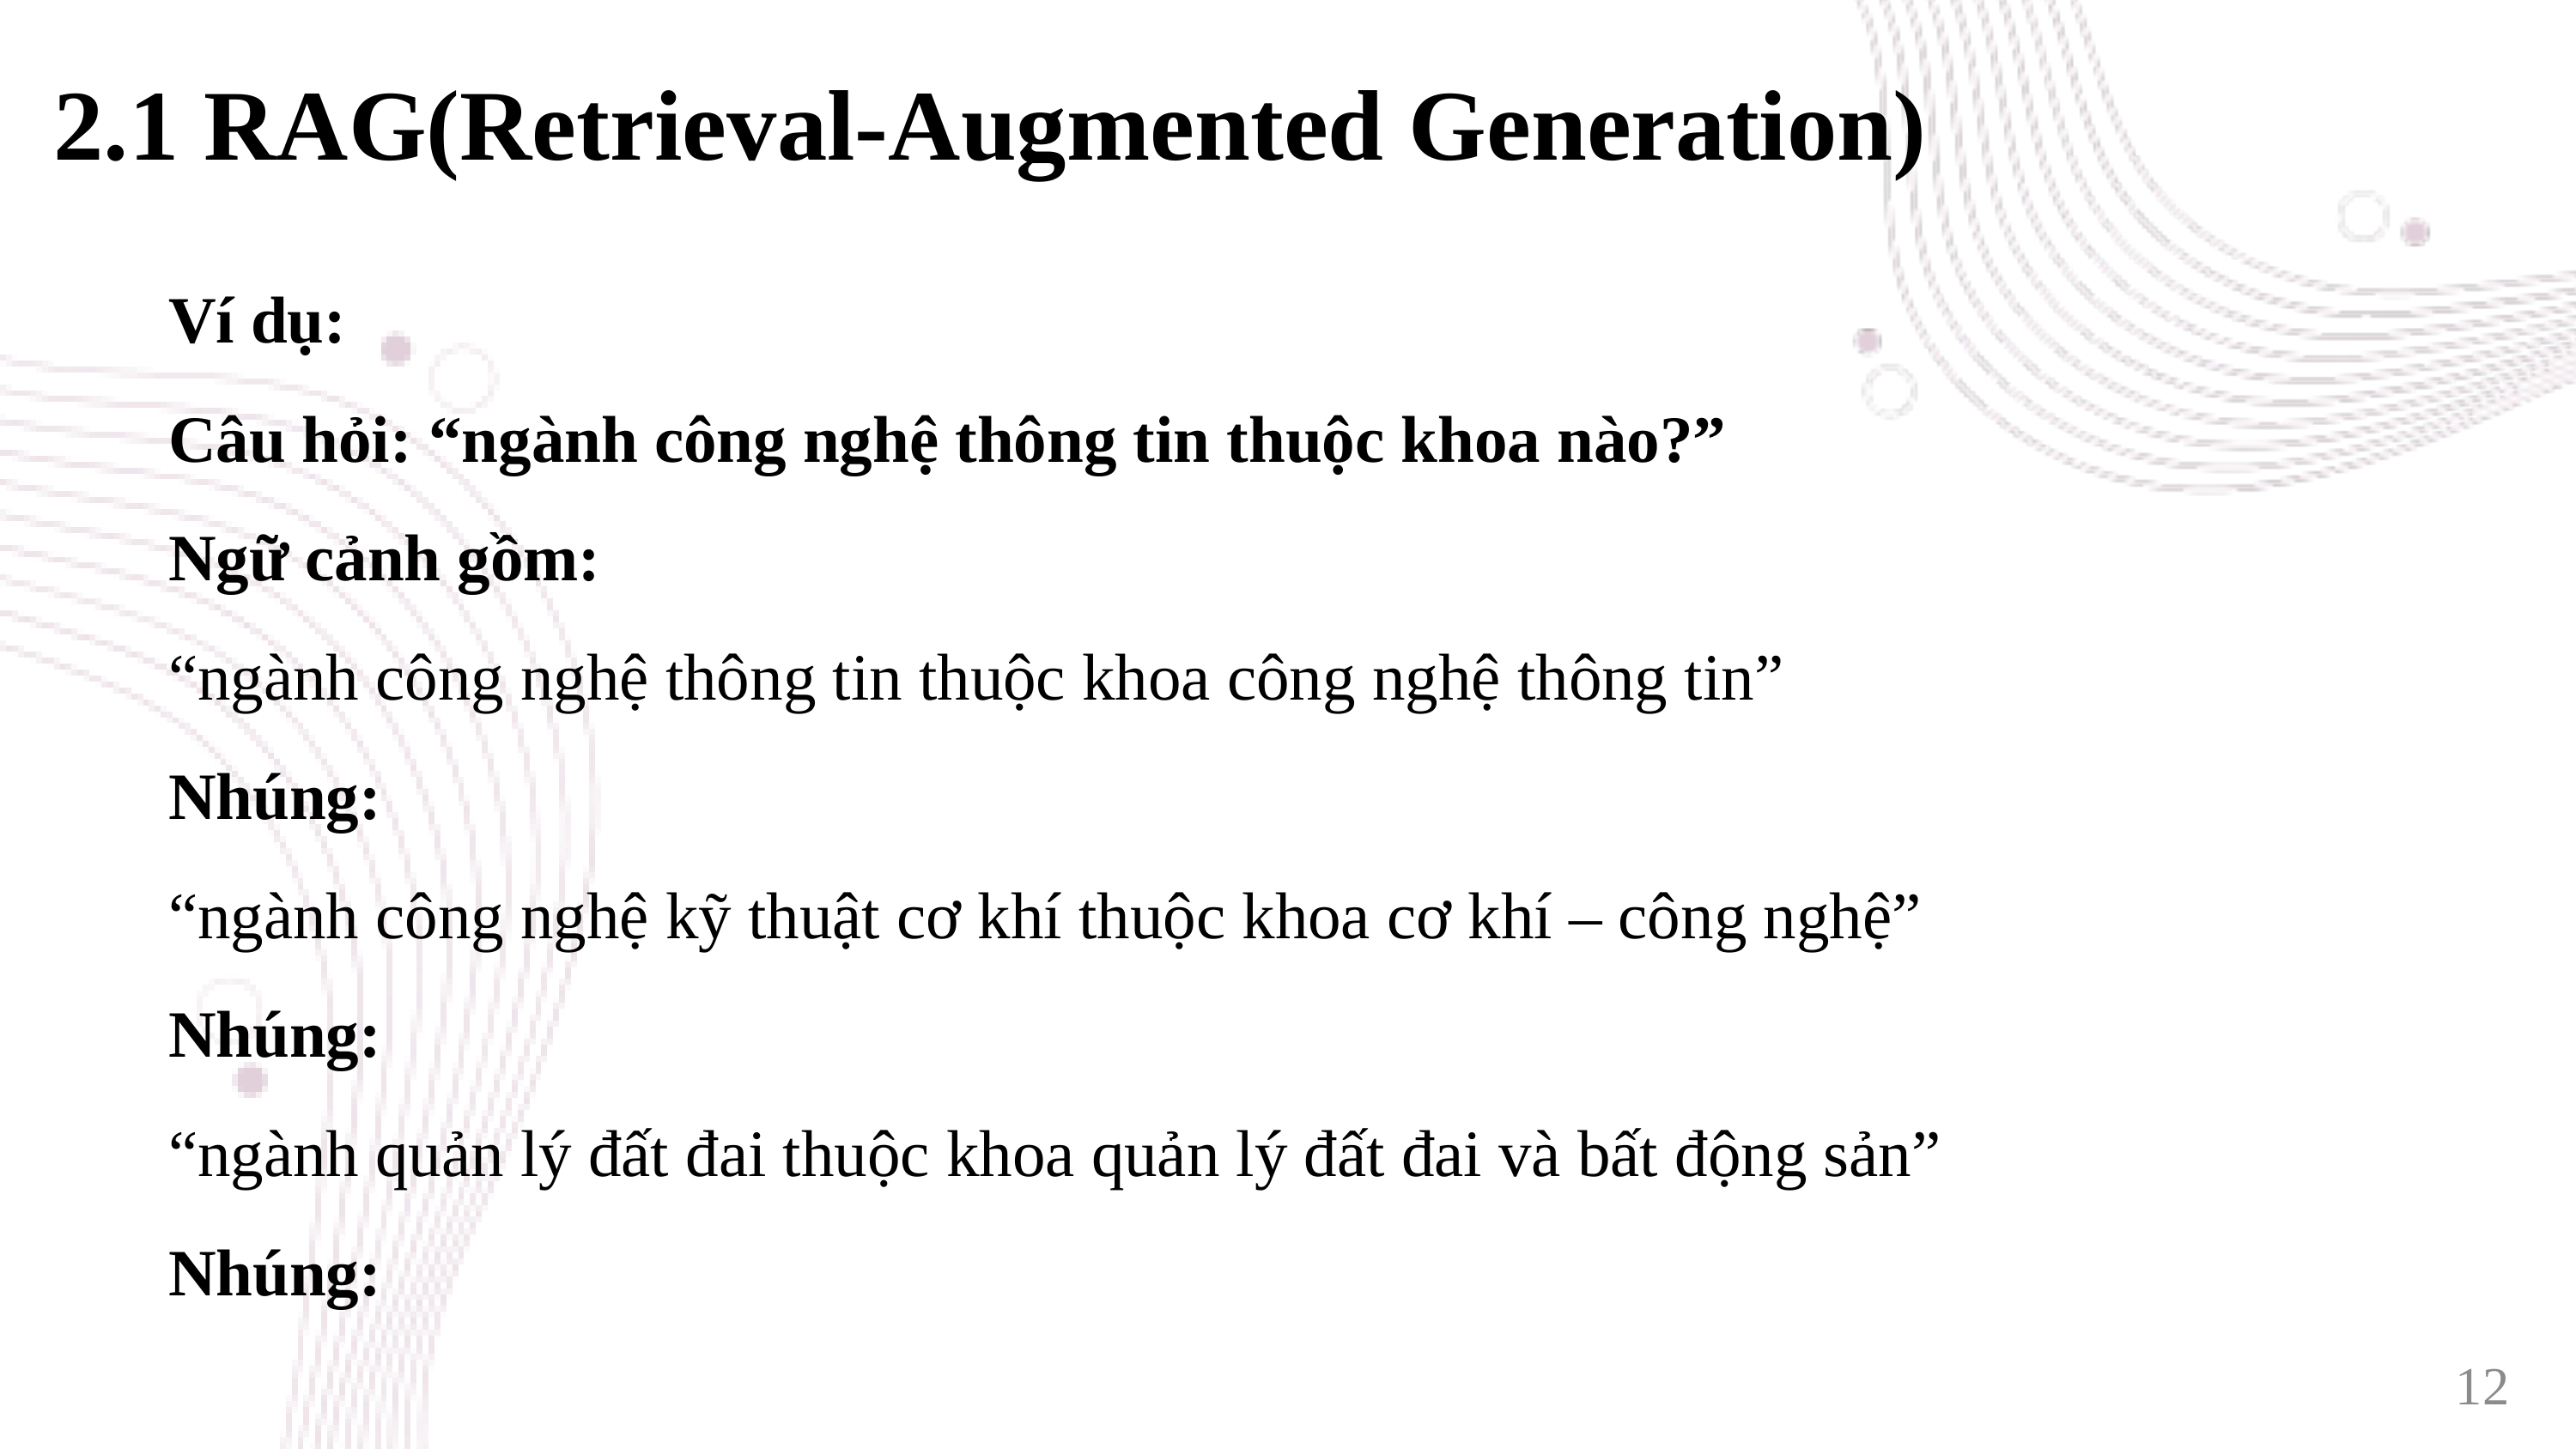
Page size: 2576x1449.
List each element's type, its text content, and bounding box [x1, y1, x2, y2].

picture [0, 230, 619, 1449]
text_box 2.1 RAG(Retrieval-Augmented Generation) [53, 0, 1969, 180]
slide_number 12 [2221, 1357, 2523, 1410]
text_box [621, 370, 1610, 471]
picture [1780, 0, 2576, 704]
